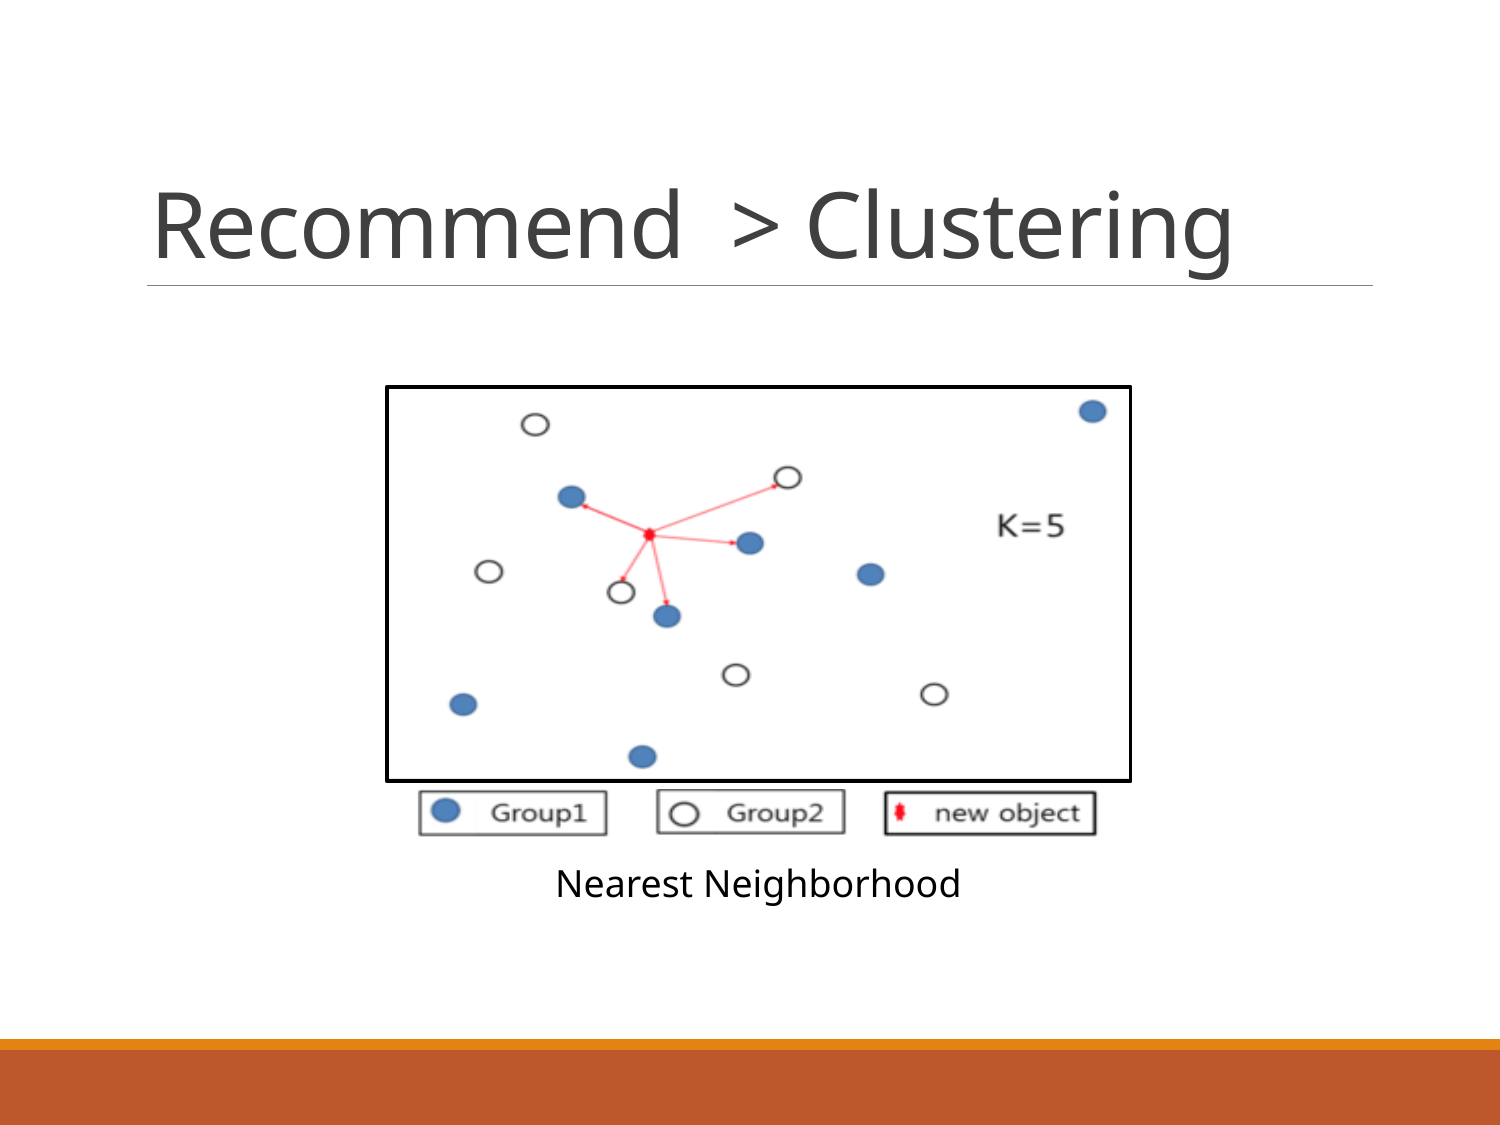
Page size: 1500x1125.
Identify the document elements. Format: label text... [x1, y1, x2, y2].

title Recommend > Clustering [135, 47, 1438, 285]
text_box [387, 387, 1130, 838]
text_box Nearest Neighborhood [540, 852, 977, 913]
